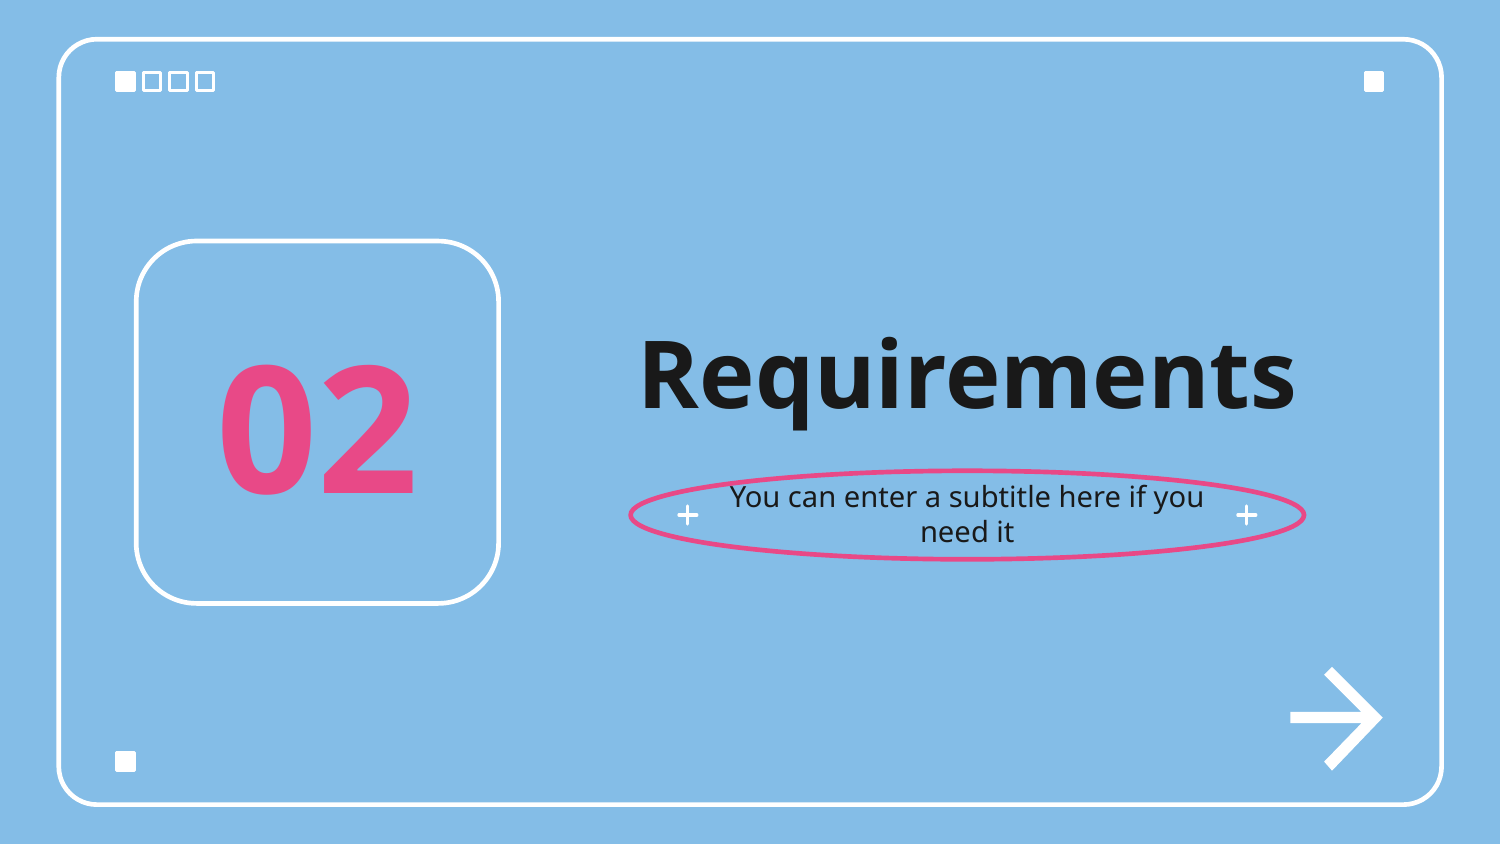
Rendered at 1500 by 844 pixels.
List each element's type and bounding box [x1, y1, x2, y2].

text_box [116, 72, 1384, 771]
text_box [678, 505, 1257, 525]
